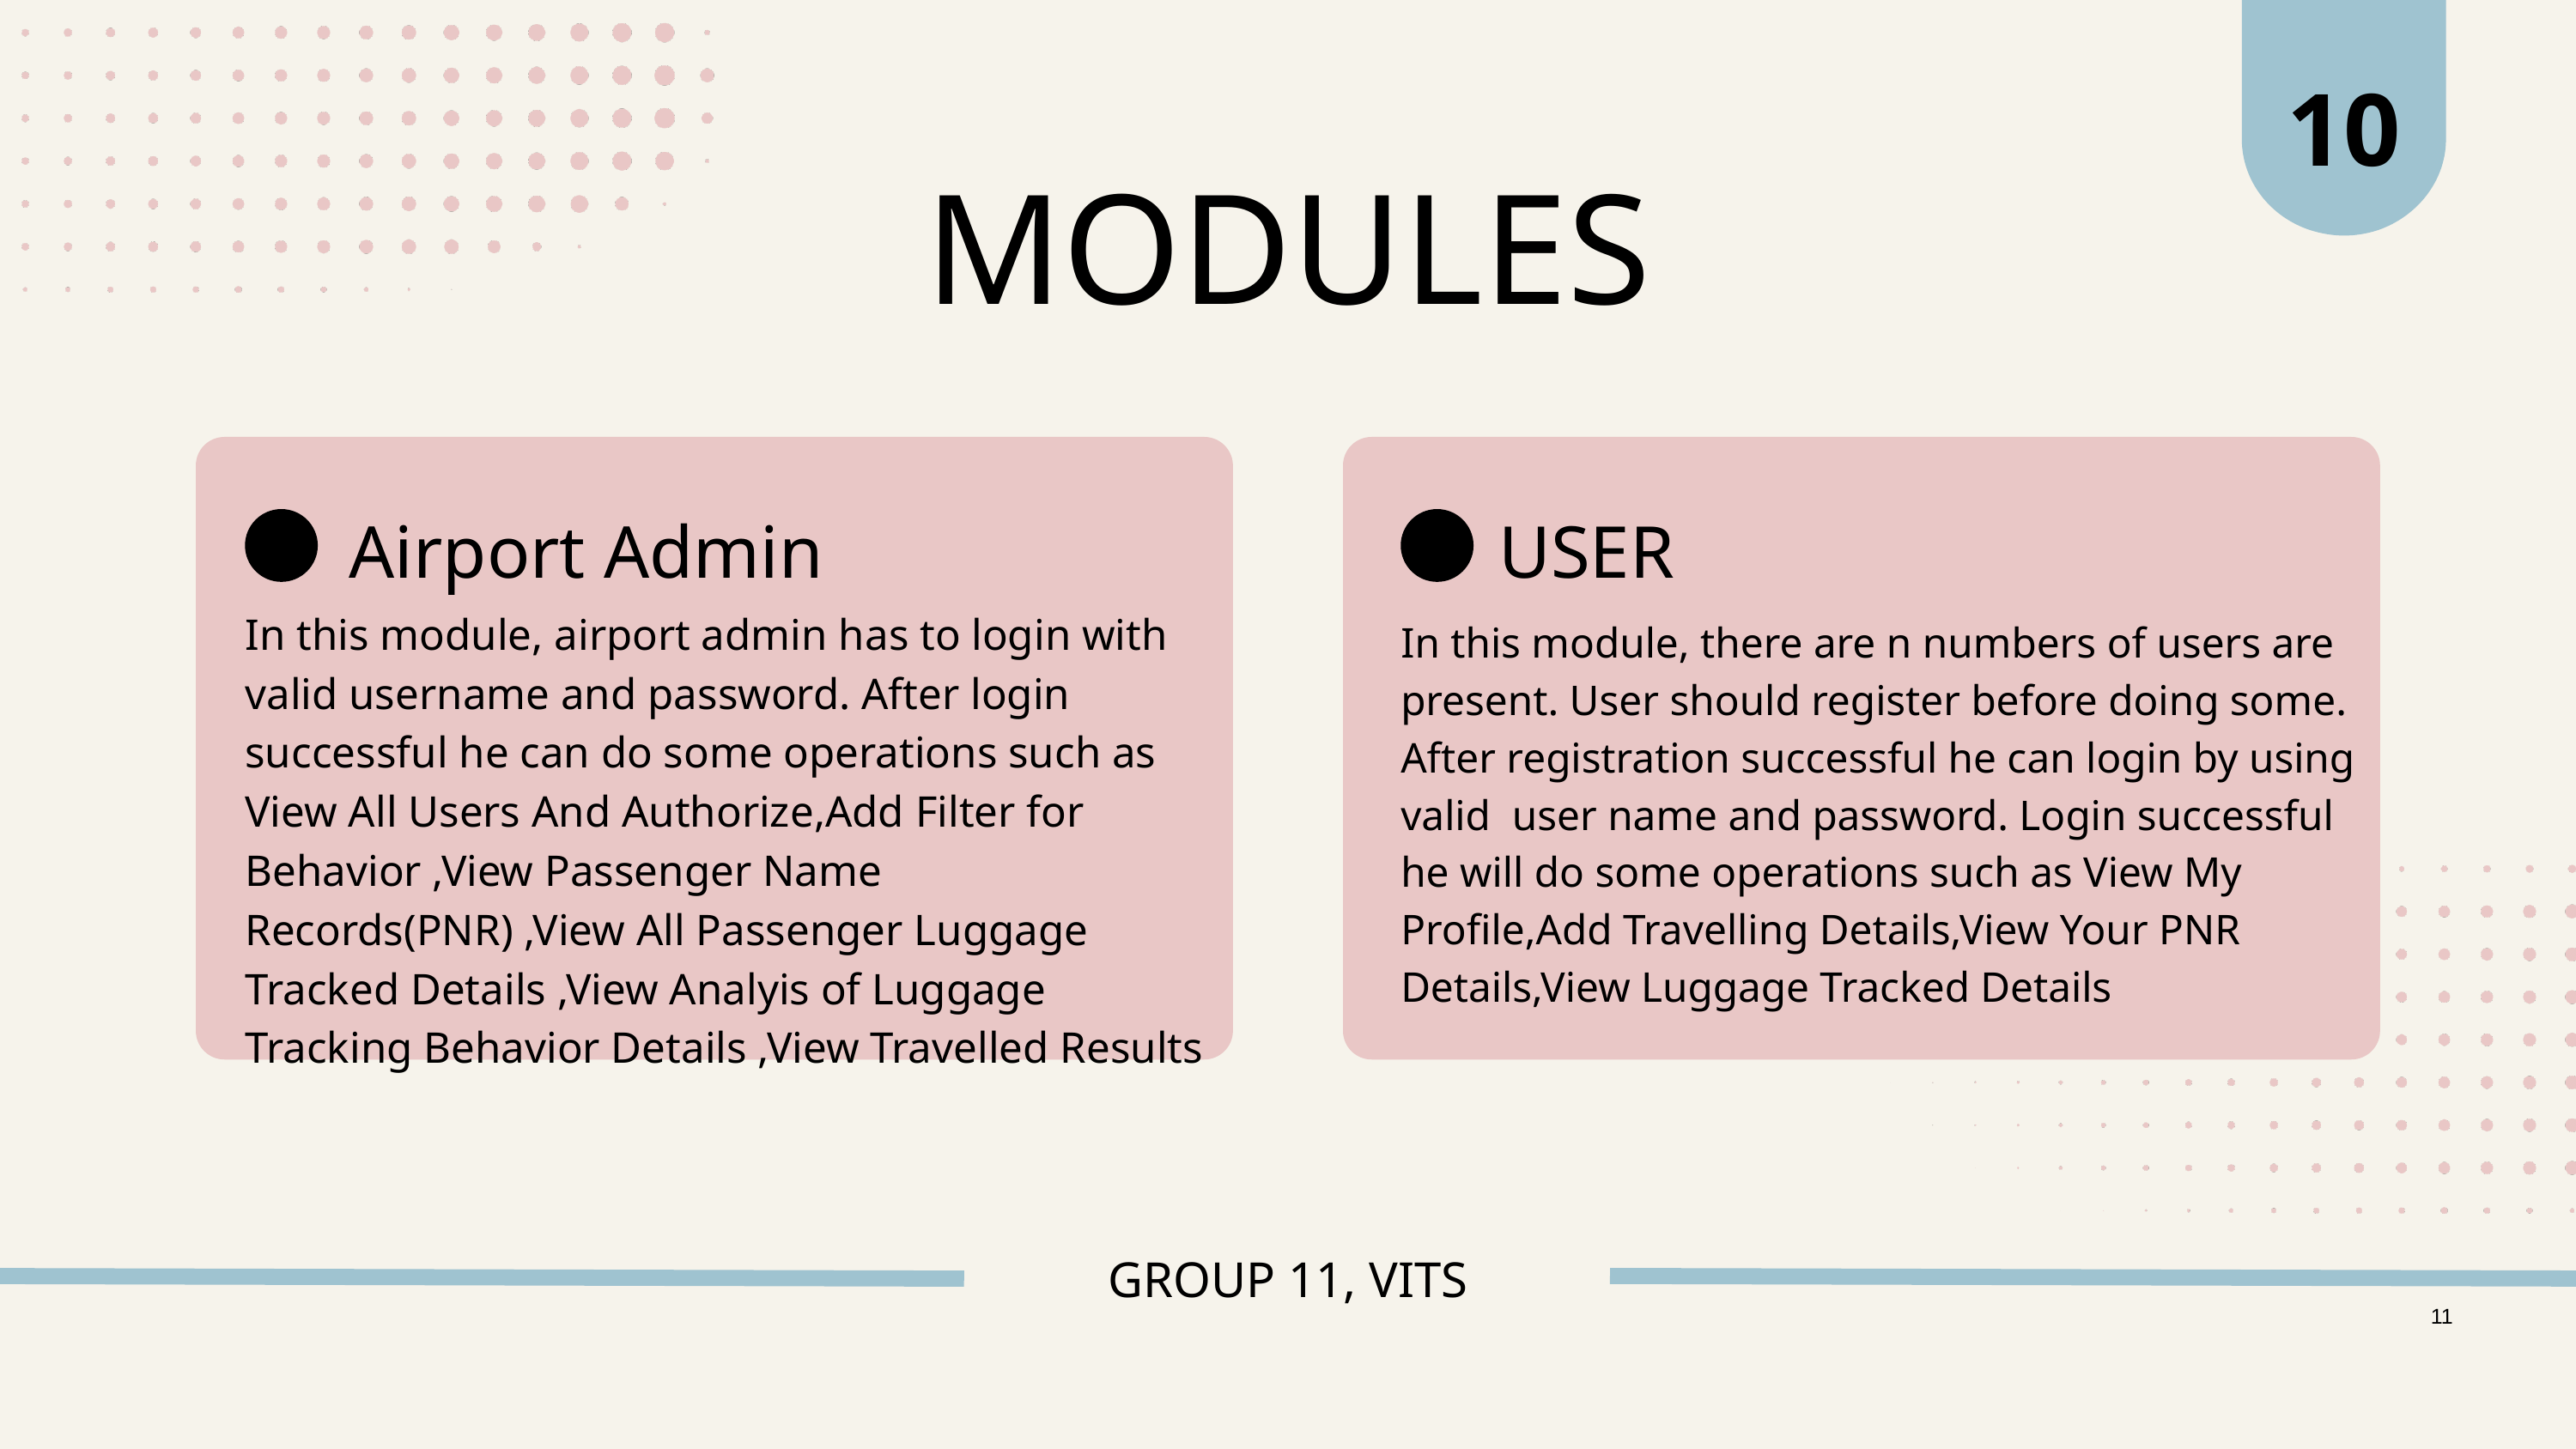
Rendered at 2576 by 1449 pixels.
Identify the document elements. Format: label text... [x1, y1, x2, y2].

text_box [1889, 864, 2576, 1215]
text_box 11 [2430, 1298, 2453, 1329]
text_box MODULES [144, 122, 2432, 336]
text_box [0, 0, 714, 293]
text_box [195, 436, 1234, 1060]
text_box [1400, 508, 1474, 583]
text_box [245, 508, 319, 583]
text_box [1342, 436, 2381, 1060]
text_box In this module, airport admin has to login with valid username and password. After login successful he can do some operations such as View All Users And Authorize,Add Filter for Behavior ,View Passenger Name Records(PNR) ,View All Passenger Luggage Tracked Details ,View Analyis of Luggage Tracking Behavior Details ,View Travelled Results [245, 1066, 1206, 1072]
text_box GROUP 11, VITS [803, 1239, 1773, 1307]
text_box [2233, 0, 2455, 236]
